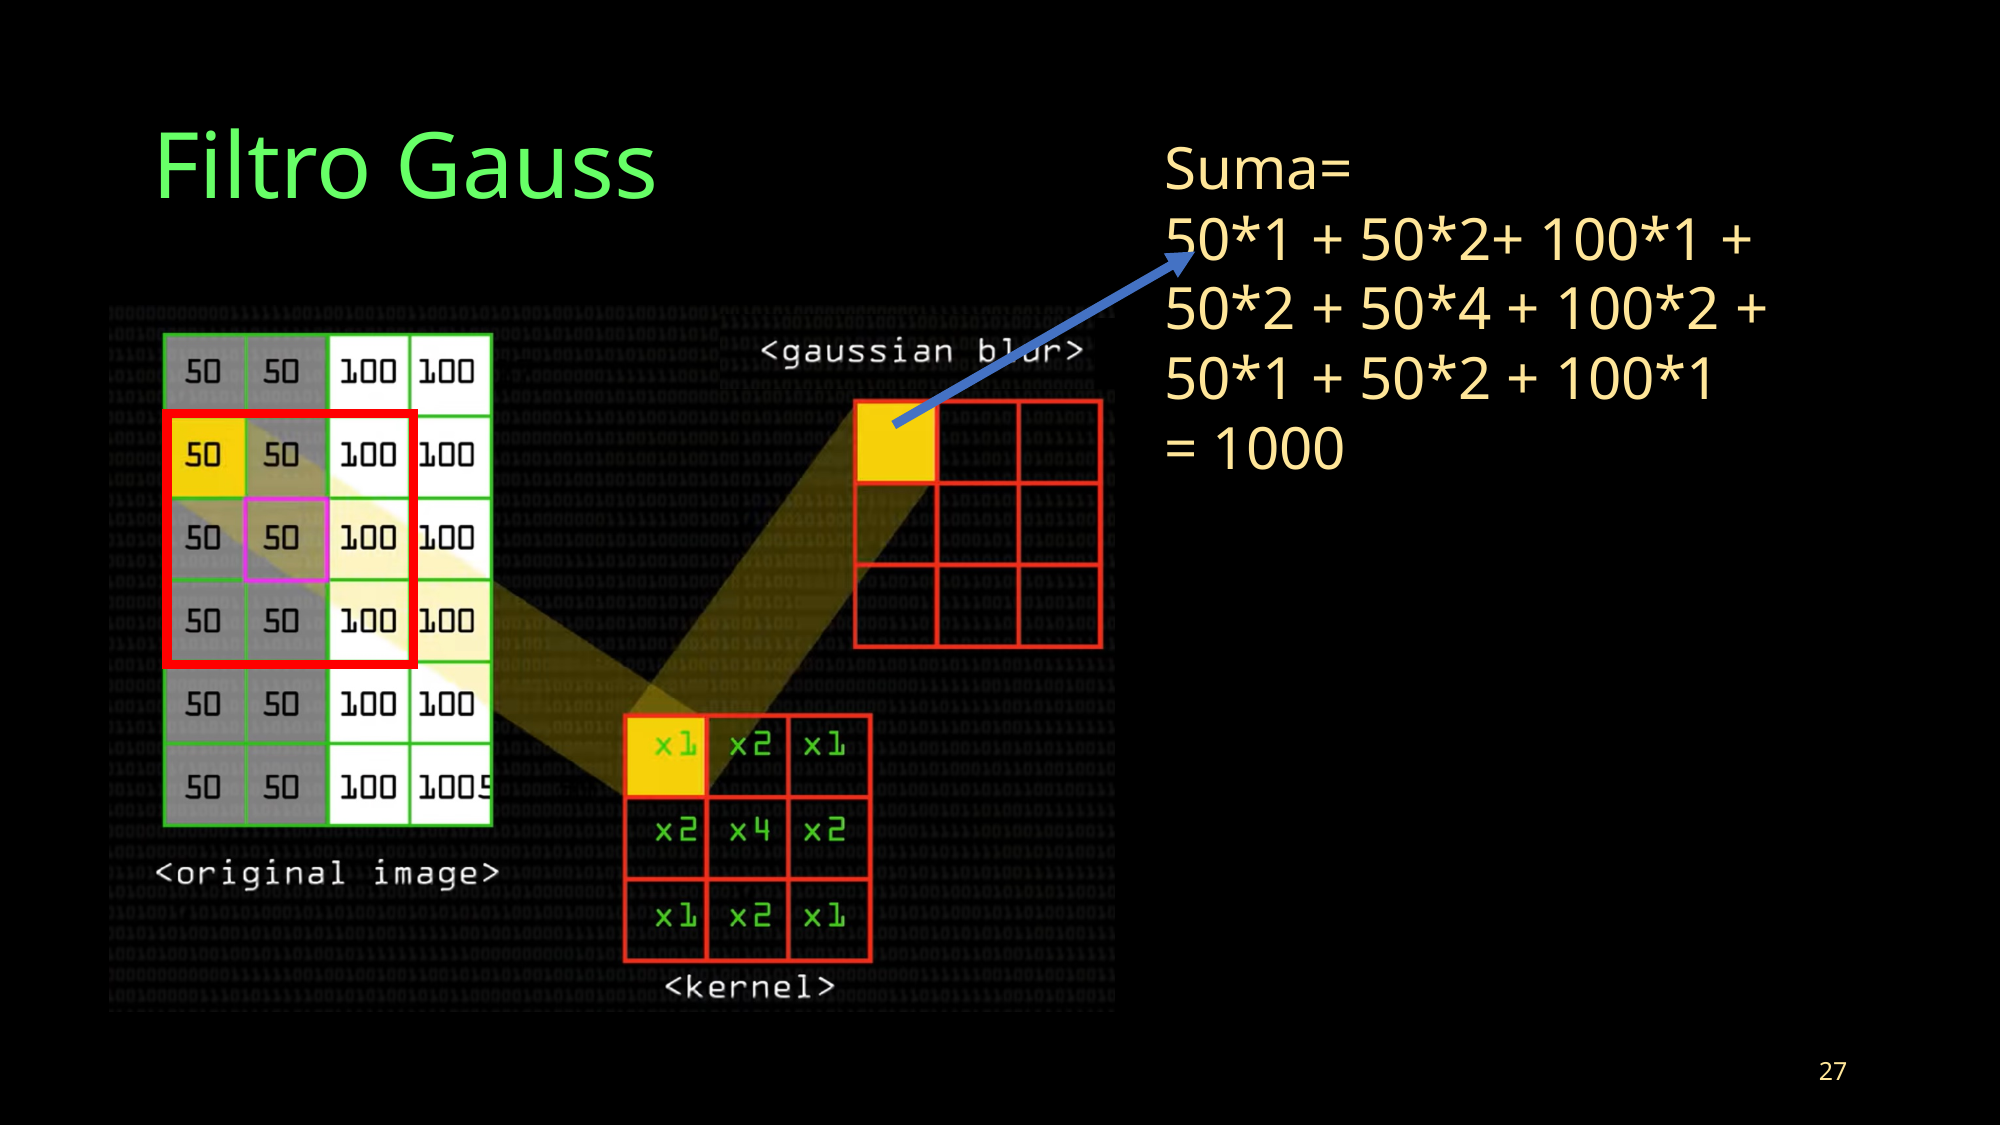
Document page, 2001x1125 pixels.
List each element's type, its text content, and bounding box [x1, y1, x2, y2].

text_box Suma= 50*1 + 50*2+ 100*1 + 50*2 + 50*4 + 100*2 + 50*1 + 50*2 + 100*1 = 1000 [1149, 124, 1784, 489]
picture [109, 305, 1115, 1032]
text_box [893, 251, 1196, 425]
slide_number 27 [1412, 1042, 1863, 1103]
title Filtro Gauss [137, 59, 1863, 278]
